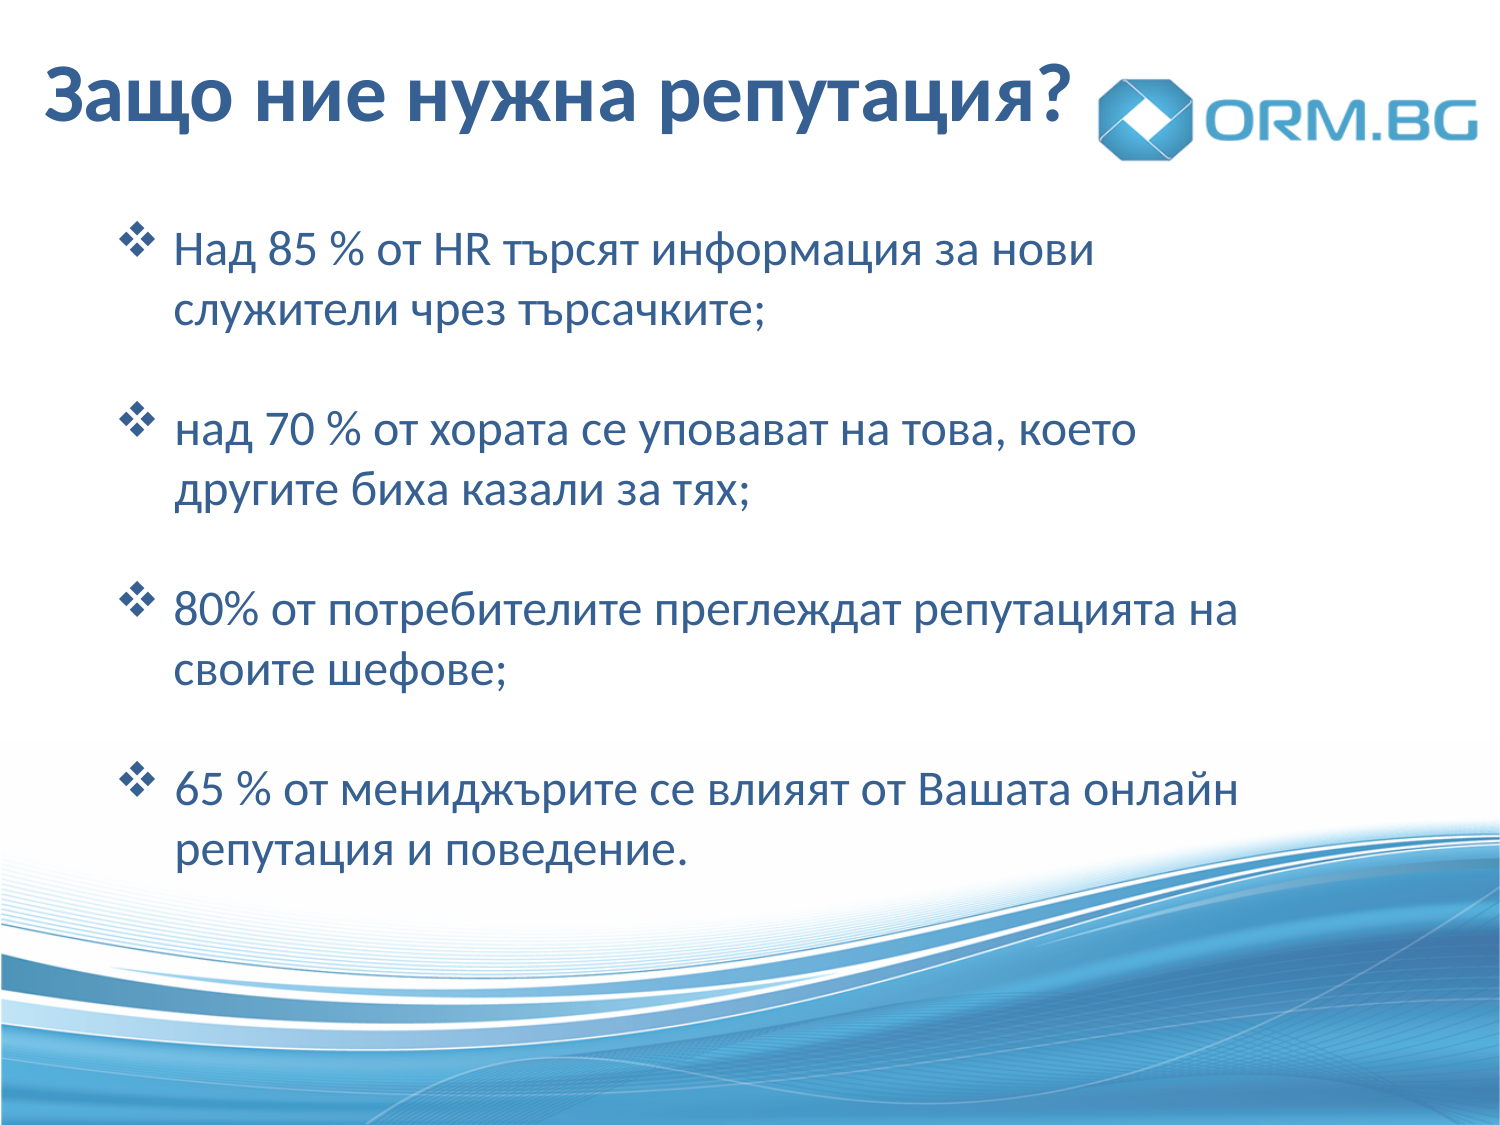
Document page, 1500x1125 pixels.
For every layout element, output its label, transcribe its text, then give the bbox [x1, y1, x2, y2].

text_box Над 85 % от HR търсят информация за нови служители чрез търсачките; над 70 % от хората се уповават на това, което другите биха казали за тях; 80% от потребителите преглеждат репутацията на своите шефове; 65 % от мениджърите се влияят от Вашата онлайн репутация и поведение. [100, 208, 1270, 943]
title Защо ние нужна репутация? [29, 30, 1305, 161]
